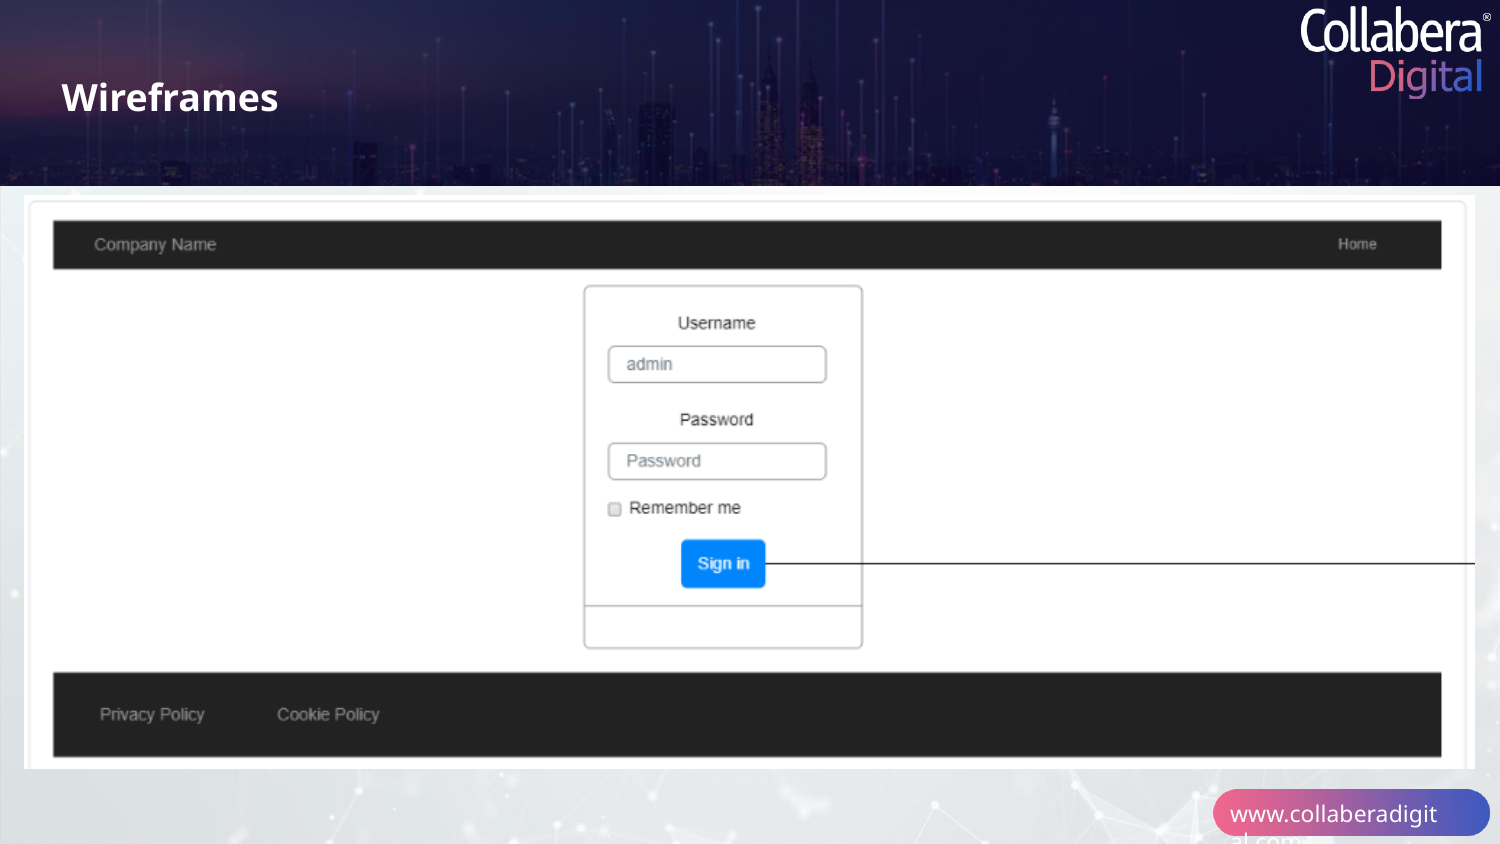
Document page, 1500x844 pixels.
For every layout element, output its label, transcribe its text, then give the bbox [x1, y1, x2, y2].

picture [1269, 839, 1277, 844]
text_box Wireframes [40, 68, 301, 125]
picture [0, 0, 1500, 844]
